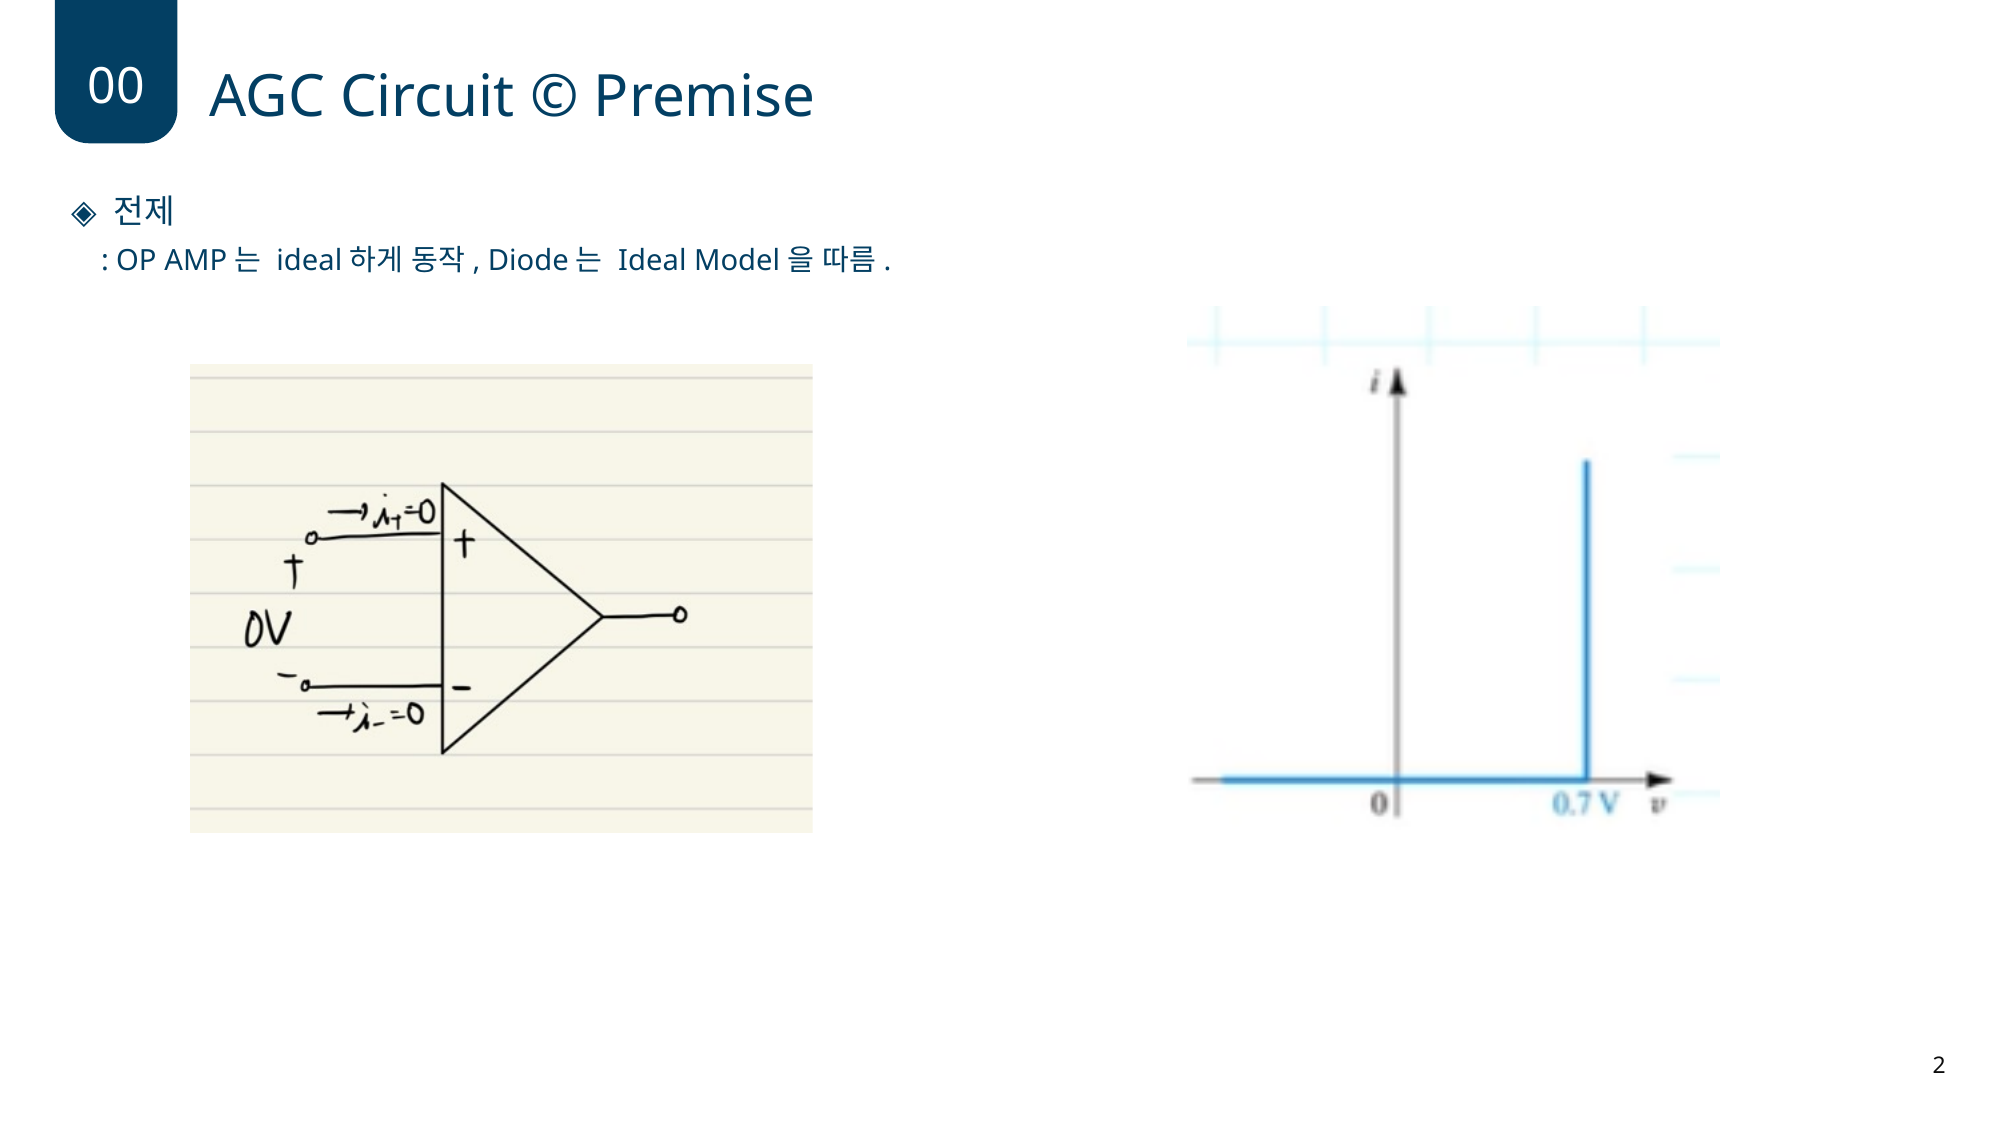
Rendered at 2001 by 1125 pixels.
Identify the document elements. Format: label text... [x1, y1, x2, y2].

text_box ◈ 전제 : OP AMP는 ideal하게 동작, Diode는 Ideal Model을 따름. [56, 171, 1103, 284]
text_box AGC Circuit © Premise [195, 50, 1796, 136]
picture [190, 364, 813, 833]
text_box 00 [42, 45, 191, 121]
picture [1187, 306, 1720, 833]
